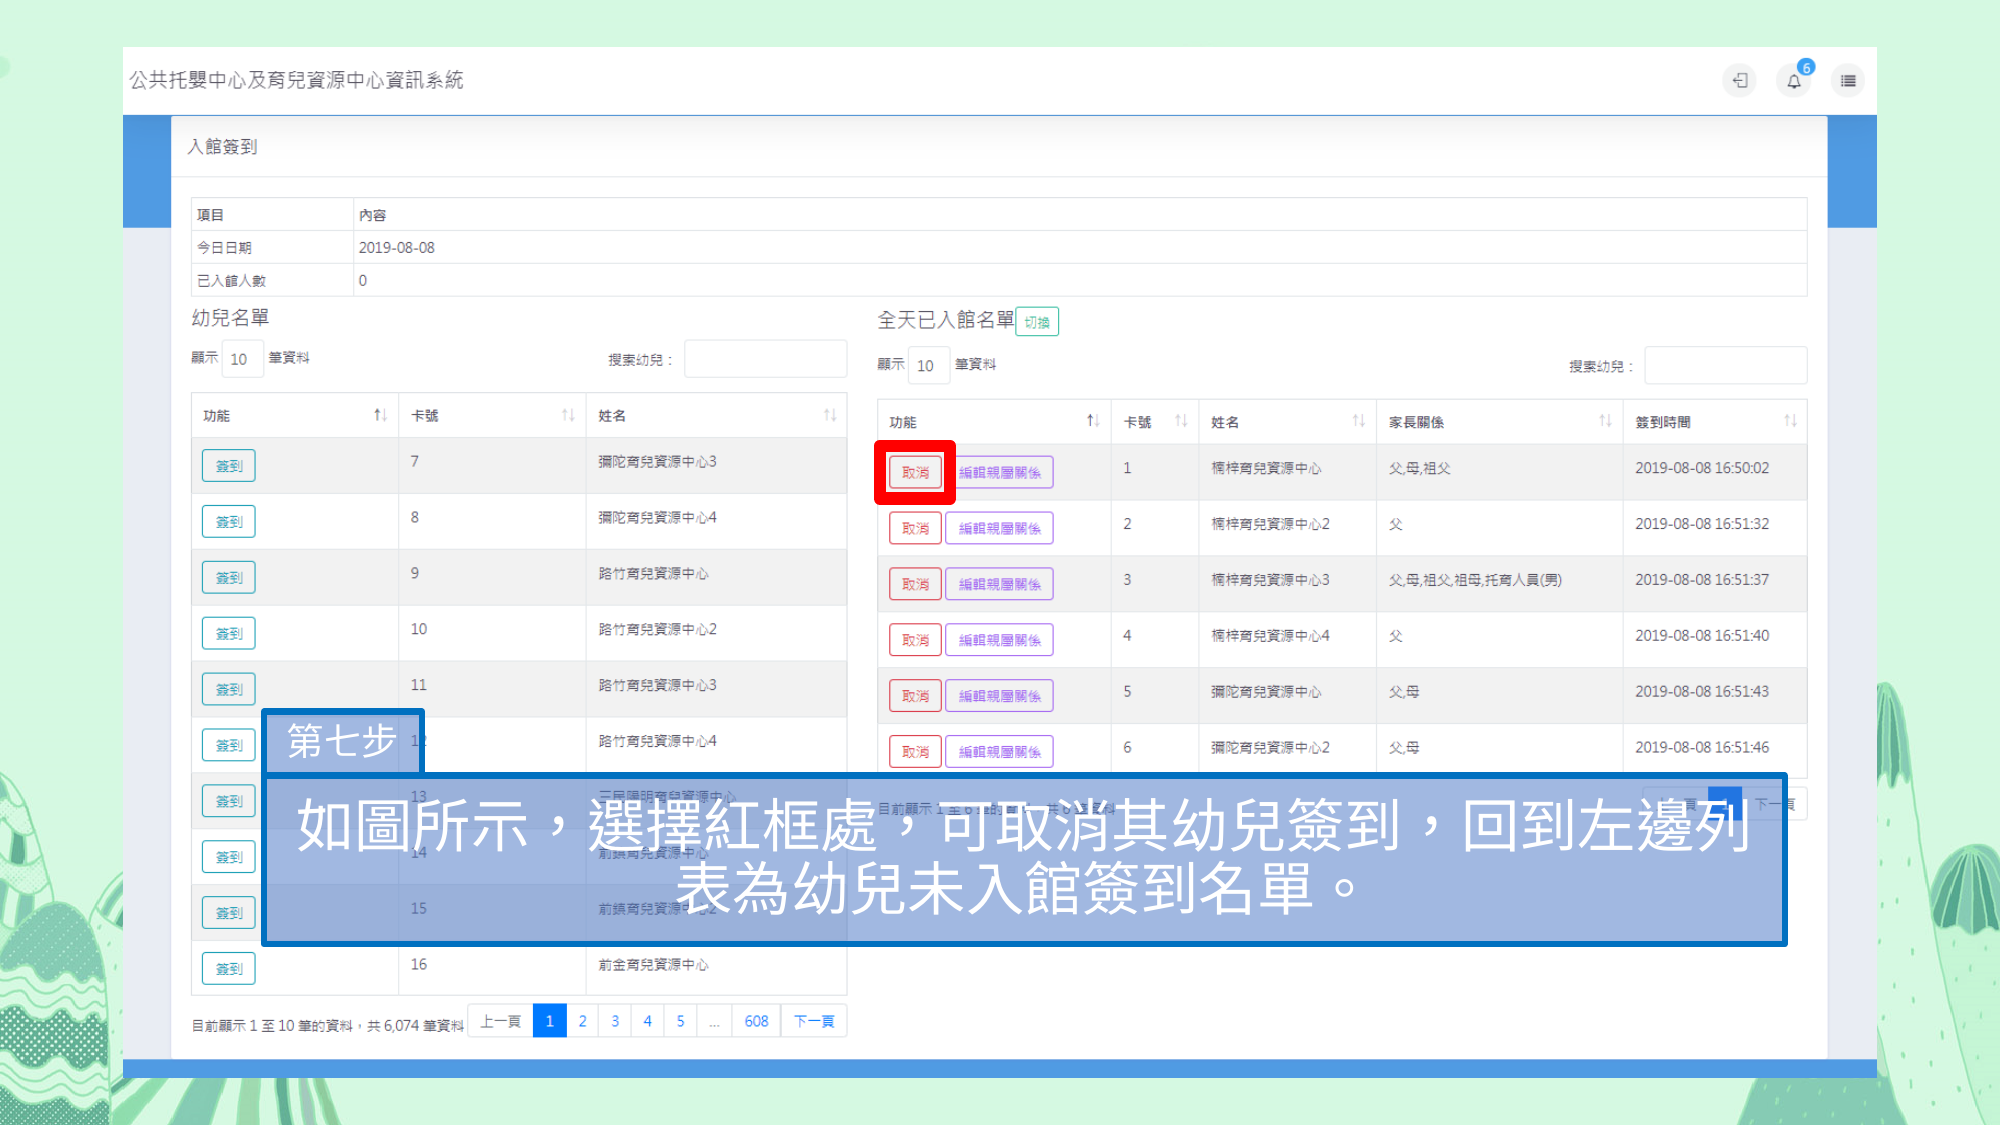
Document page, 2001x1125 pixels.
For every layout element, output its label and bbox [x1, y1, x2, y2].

picture [123, 46, 1877, 1078]
text_box [0, 0, 2000, 1125]
text_box [263, 711, 1785, 945]
